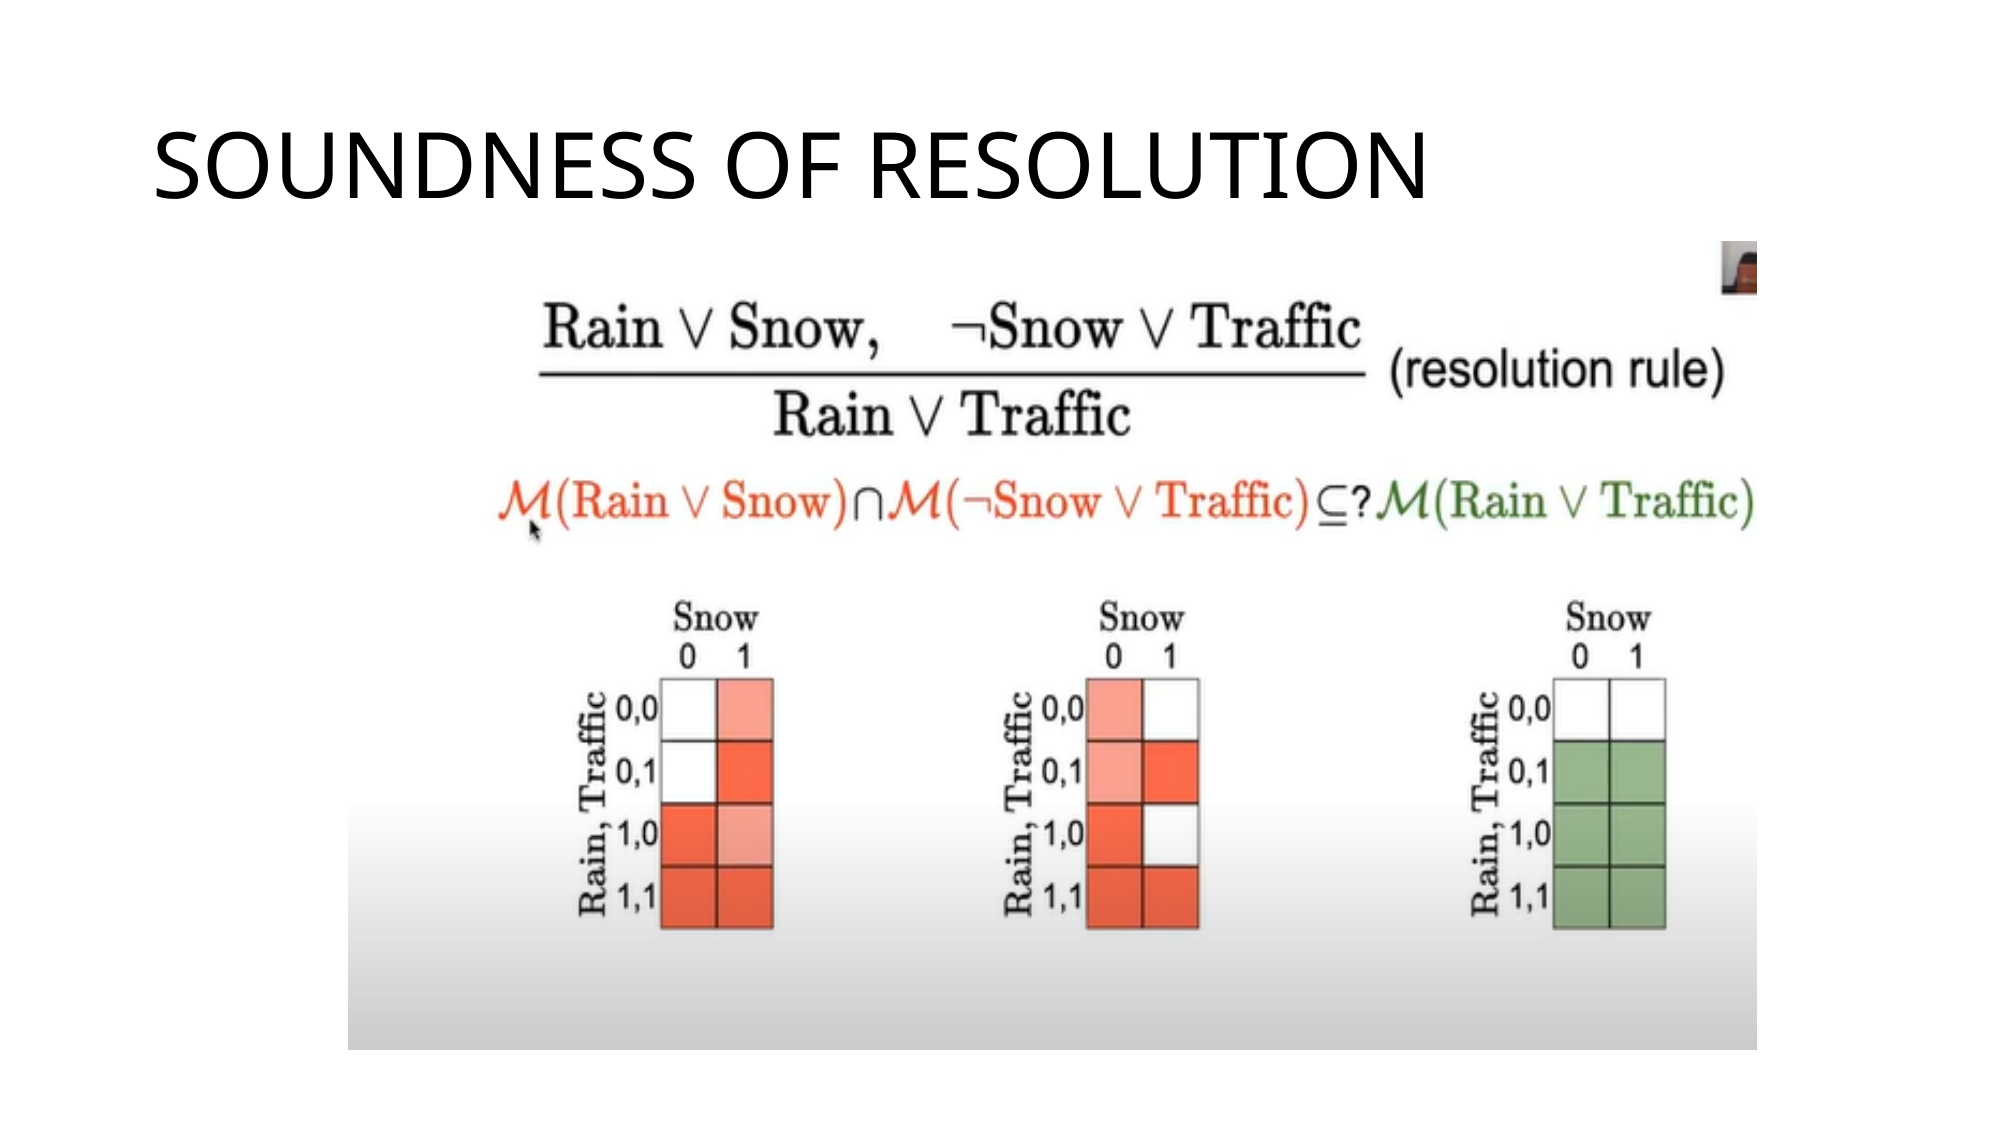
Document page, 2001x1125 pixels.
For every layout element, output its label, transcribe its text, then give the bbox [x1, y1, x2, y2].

picture [347, 241, 1757, 1050]
title SOUNDNESS OF RESOLUTION [137, 59, 1863, 278]
